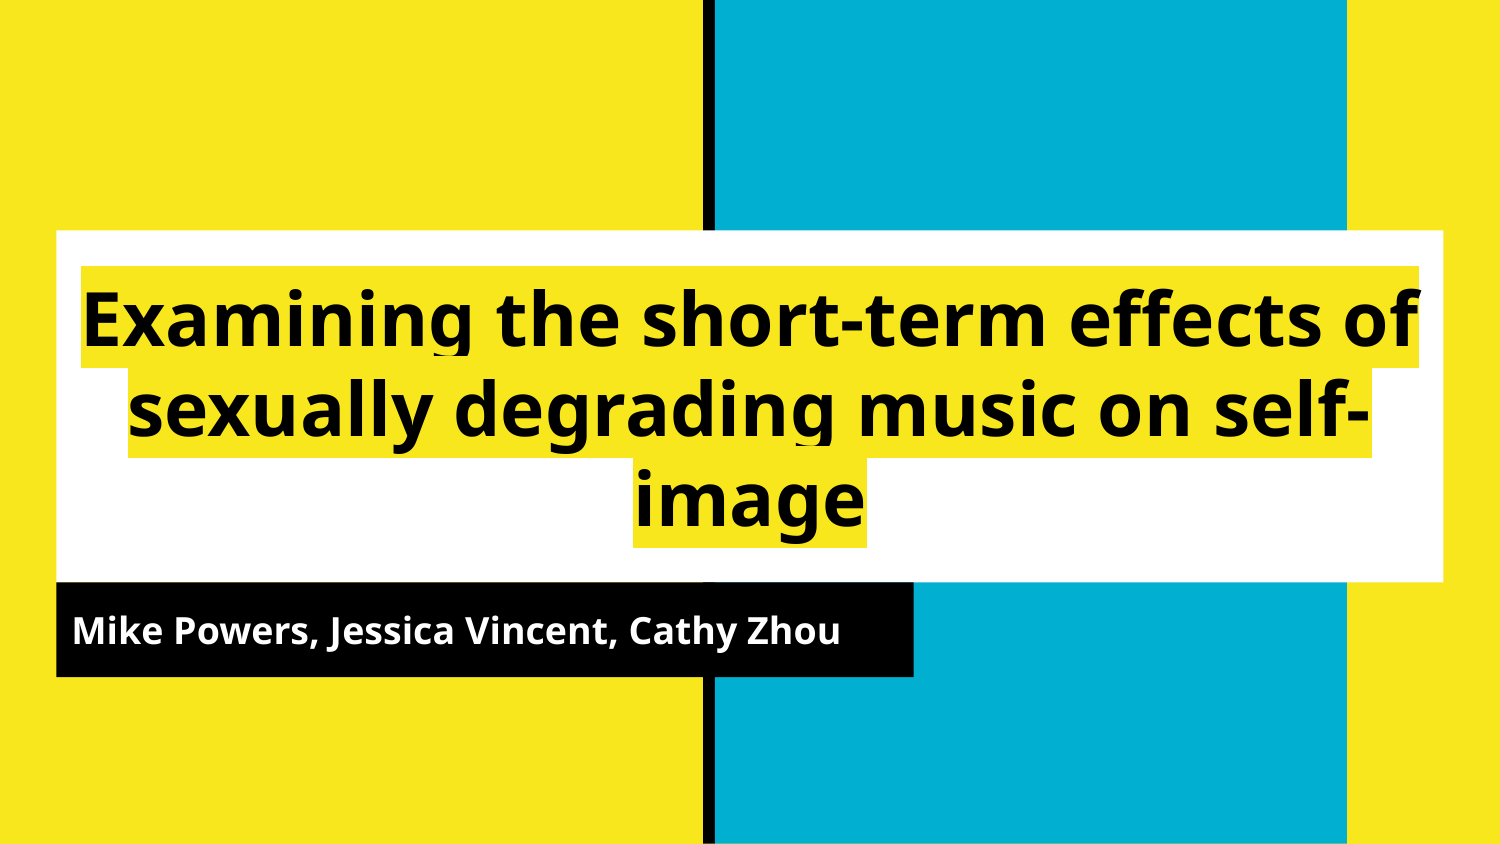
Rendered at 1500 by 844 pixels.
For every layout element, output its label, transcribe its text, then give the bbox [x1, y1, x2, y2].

title Examining the short-term effects of sexually degrading music on self-image [56, 230, 1444, 583]
subtitle Mike Powers, Jessica Vincent, Cathy Zhou [56, 582, 914, 678]
